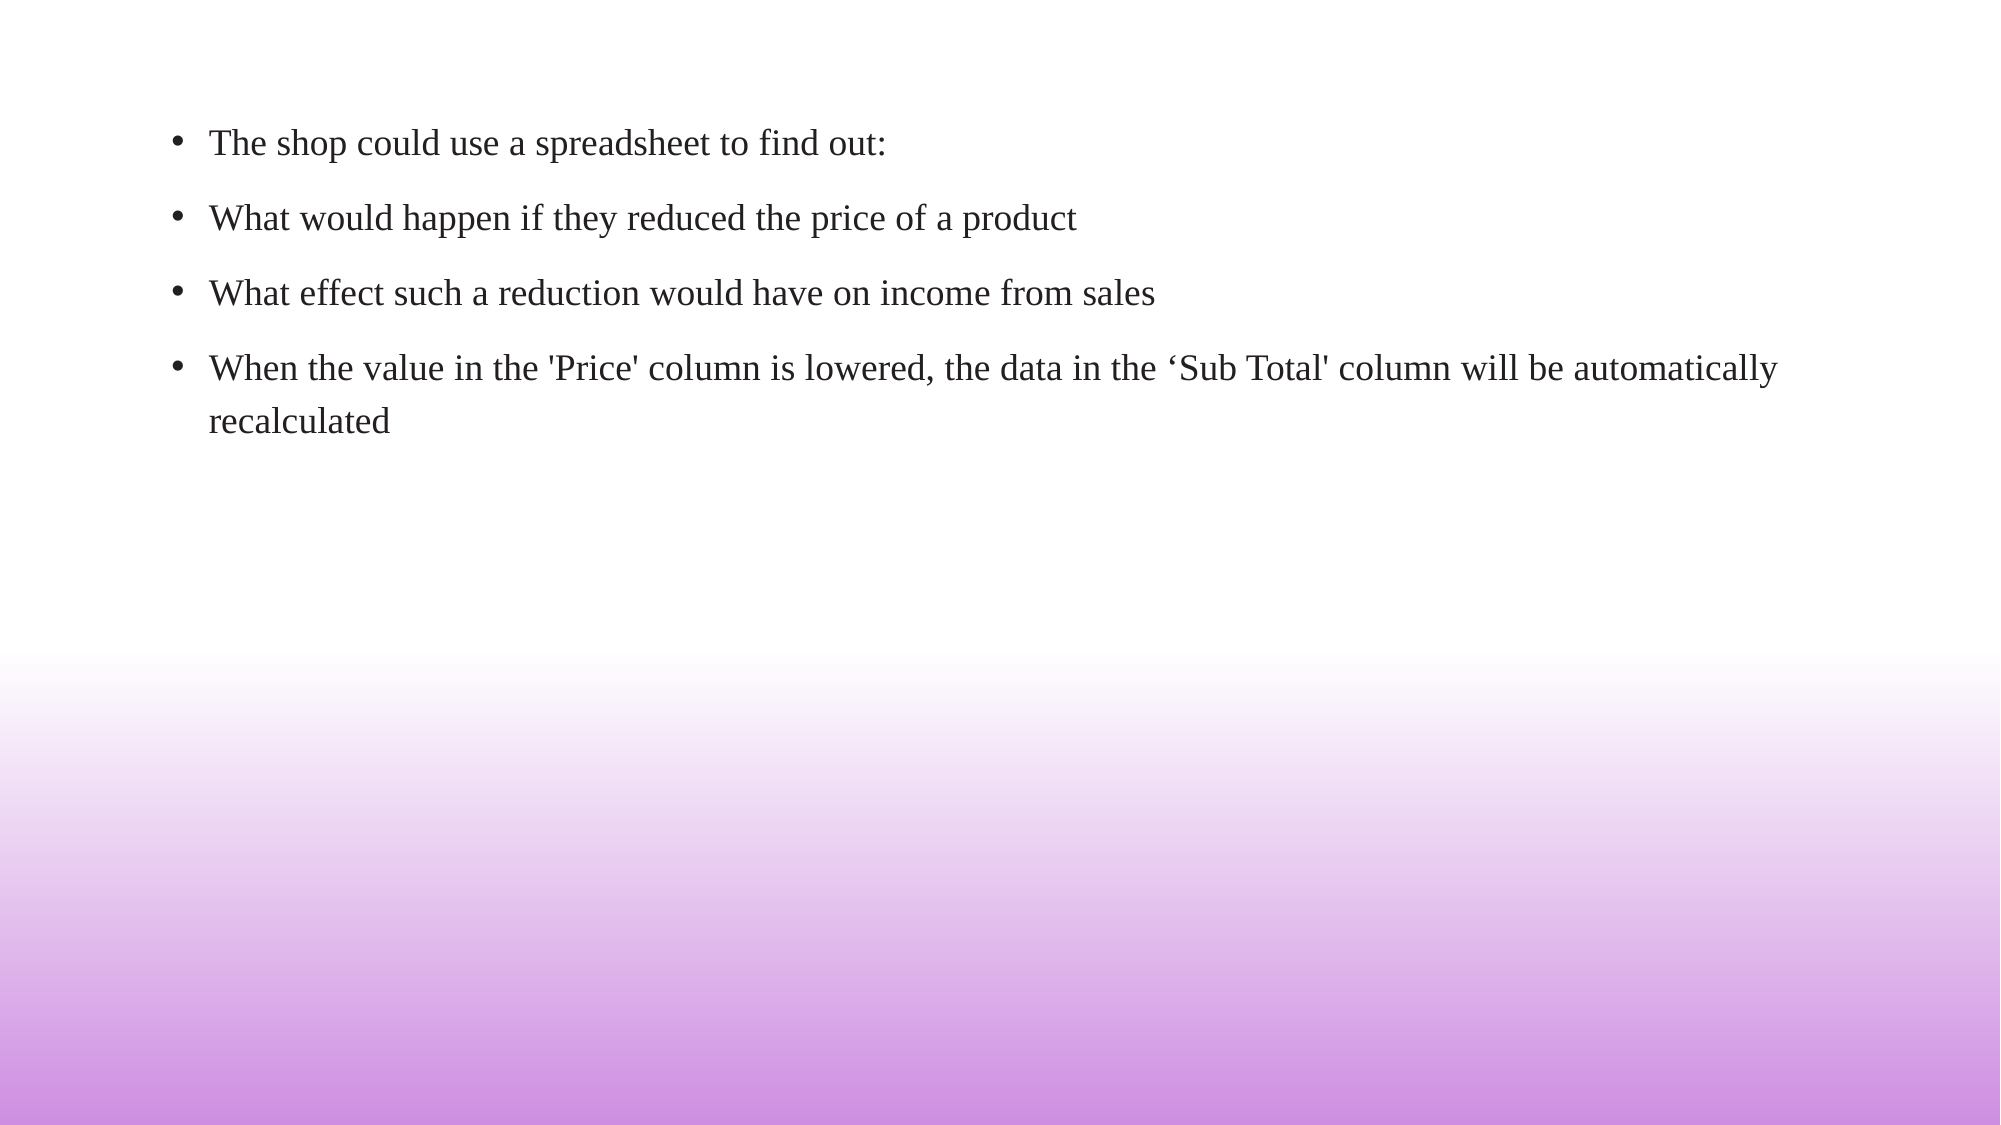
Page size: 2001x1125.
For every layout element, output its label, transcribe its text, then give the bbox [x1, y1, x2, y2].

list The shop could use a spreadsheet to find out: What would happen if they reduced the price of a product What effect such a reduction would have on income from sales When the value in the 'Price' column is lowered, the data in the ‘Sub Total' column will be automatically recalculated [156, 101, 1844, 1014]
